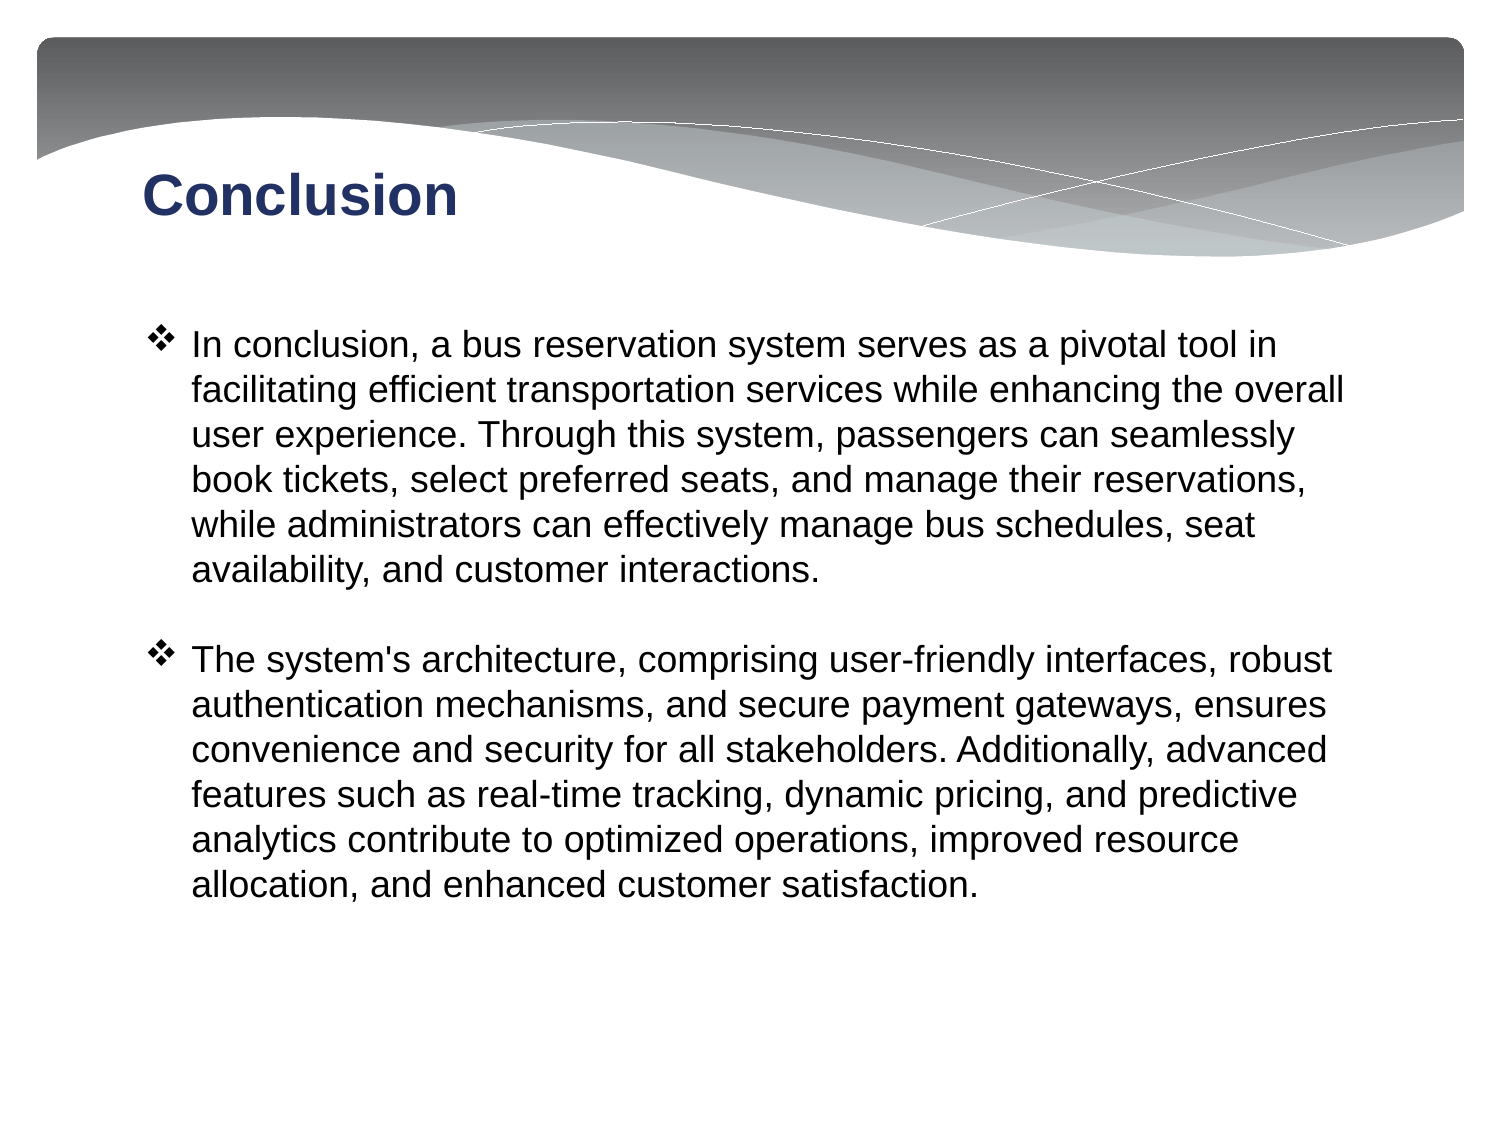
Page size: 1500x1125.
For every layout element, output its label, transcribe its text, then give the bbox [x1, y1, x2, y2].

text_box Conclusion [127, 149, 474, 235]
text_box In conclusion, a bus reservation system serves as a pivotal tool in facilitating efficient transportation services while enhancing the overall user experience. Through this system, passengers can seamlessly book tickets, select preferred seats, and manage their reservations, while administrators can effectively manage bus schedules, seat availability, and customer interactions. The system's architecture, comprising user-friendly interfaces, robust authentication mechanisms, and secure payment gateways, ensures convenience and security for all stakeholders. Additionally, advanced features such as real-time tracking, dynamic pricing, and predictive analytics contribute to optimized operations, improved resource allocation, and enhanced customer satisfaction. [129, 312, 1400, 948]
